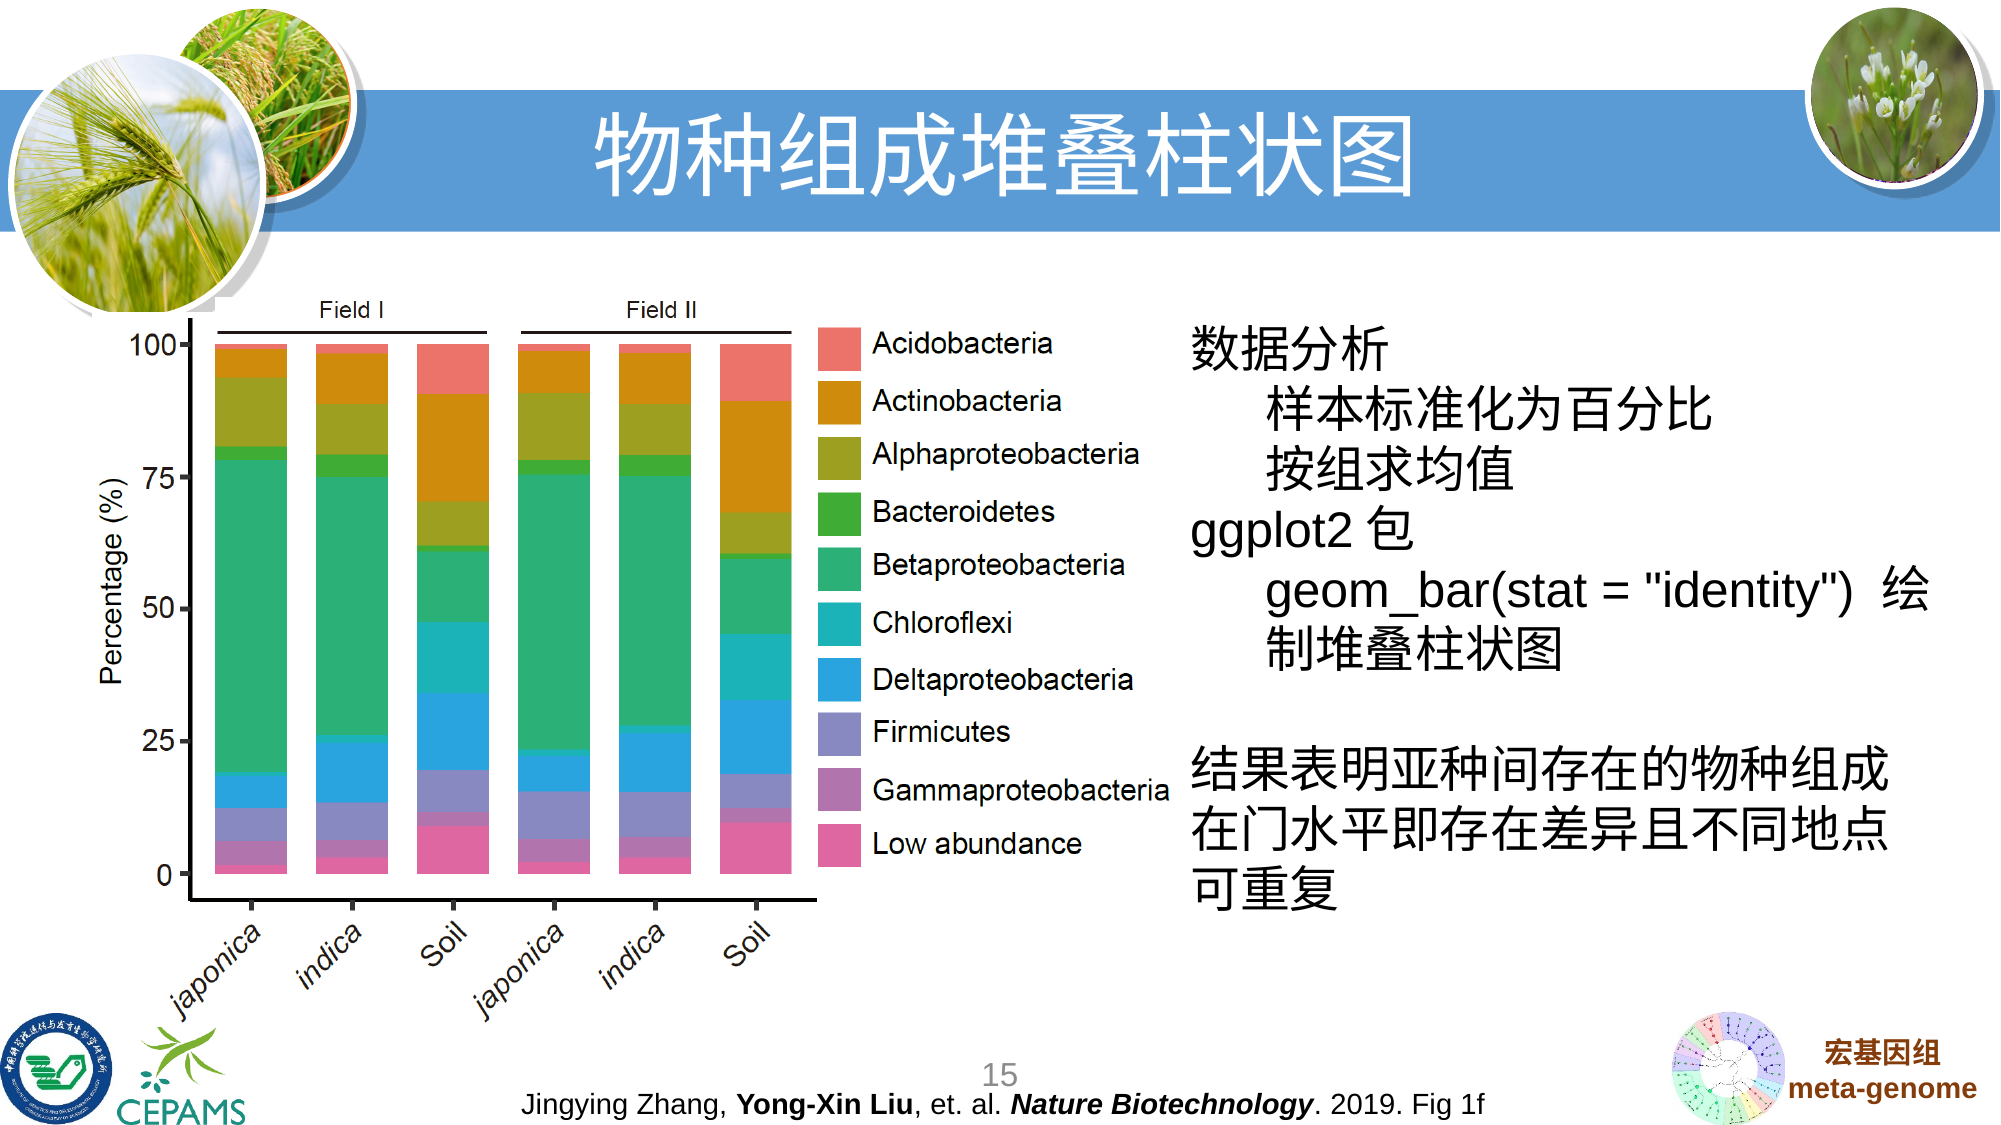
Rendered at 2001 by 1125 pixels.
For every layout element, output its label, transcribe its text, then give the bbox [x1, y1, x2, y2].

picture [180, 8, 344, 72]
picture [215, 297, 798, 339]
picture [15, 55, 244, 312]
text_box Jingying Zhang, Yong-Xin Liu, et. al. Nature Biotechnology. 2019. Fig 1f [506, 1077, 1543, 1125]
text_box 数据分析 样本标准化为百分比 按组求均值 ggplot2包 geom_bar(stat = "identity") 绘制堆叠柱状图 结果表明亚种间存在的物种组成在门水平即存在差异且不同地点可重复 [1175, 309, 1951, 925]
picture [1671, 1011, 1785, 1125]
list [92, 312, 1176, 1027]
title 物种组成堆叠柱状图 [143, 72, 1869, 248]
picture [1813, 7, 1977, 183]
footer 15 [662, 1042, 1338, 1077]
picture [0, 1013, 245, 1125]
